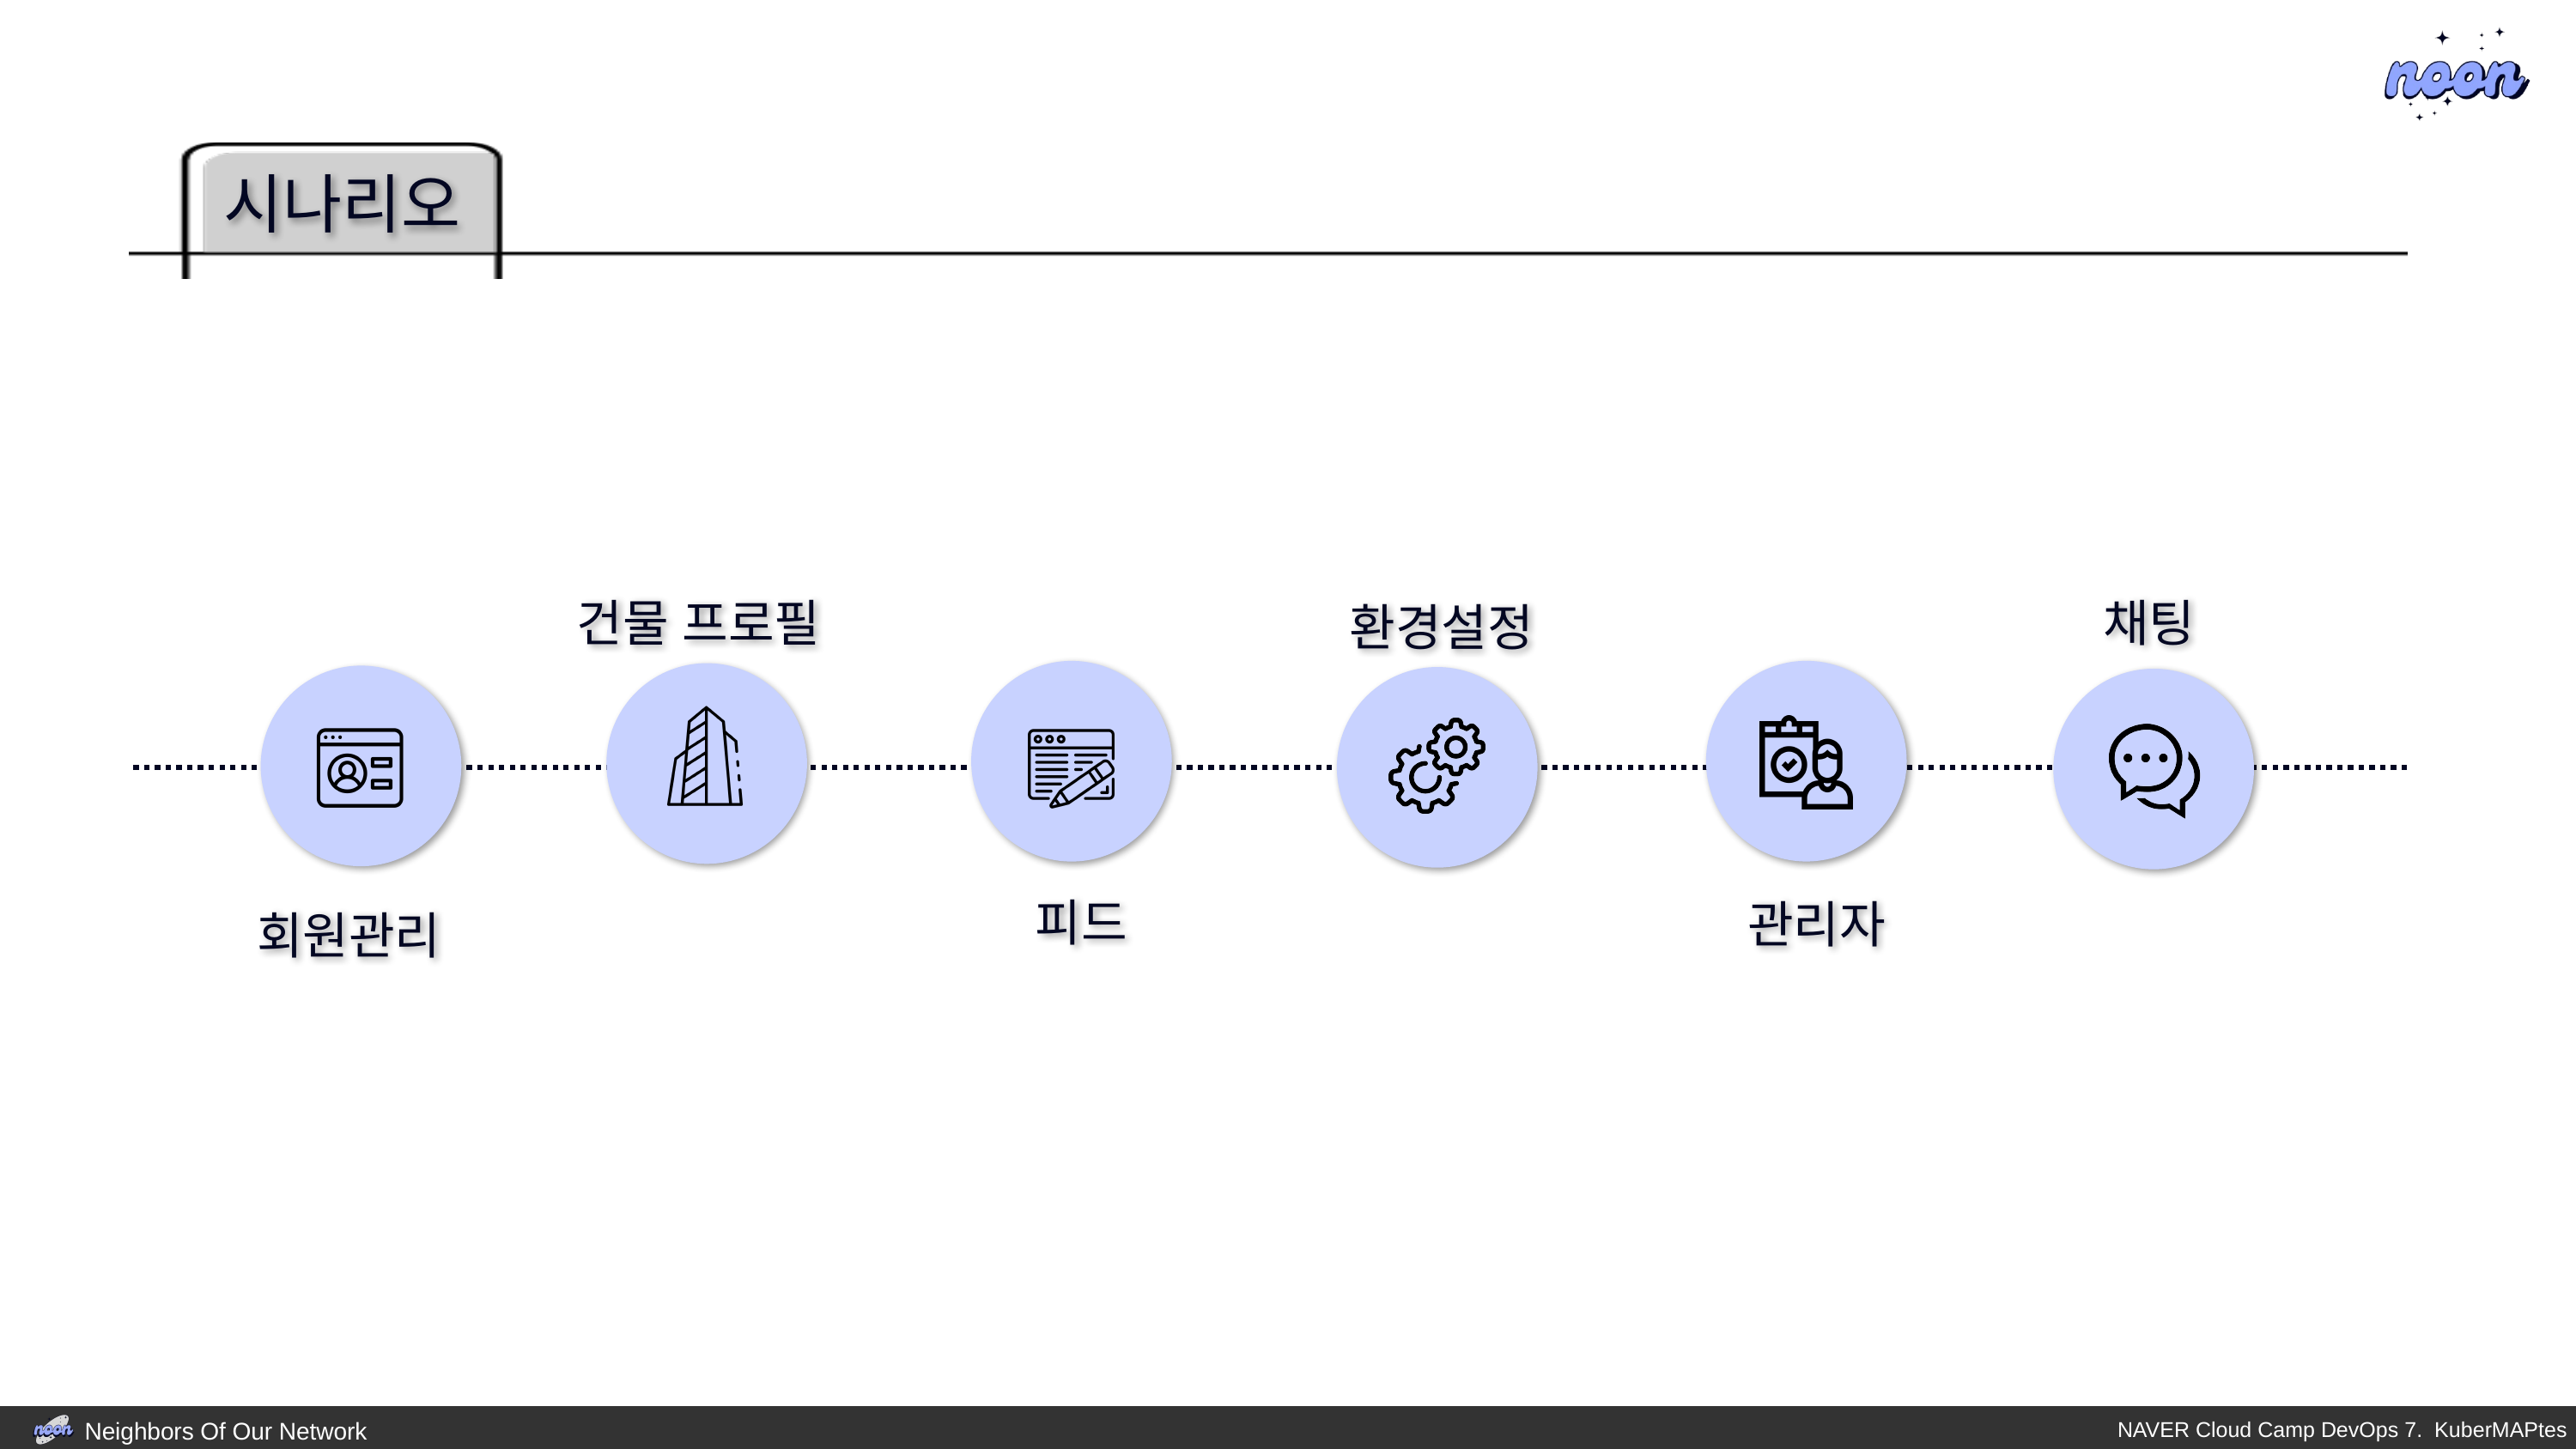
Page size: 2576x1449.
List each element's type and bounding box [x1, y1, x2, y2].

text_box [1705, 660, 1950, 961]
text_box [0, 1405, 2576, 1449]
text_box [2053, 584, 2255, 870]
picture [128, 142, 2408, 280]
text_box [970, 660, 1192, 959]
picture [2372, 17, 2543, 126]
text_box [1336, 589, 1568, 868]
text_box [244, 665, 477, 972]
text_box [563, 585, 848, 864]
